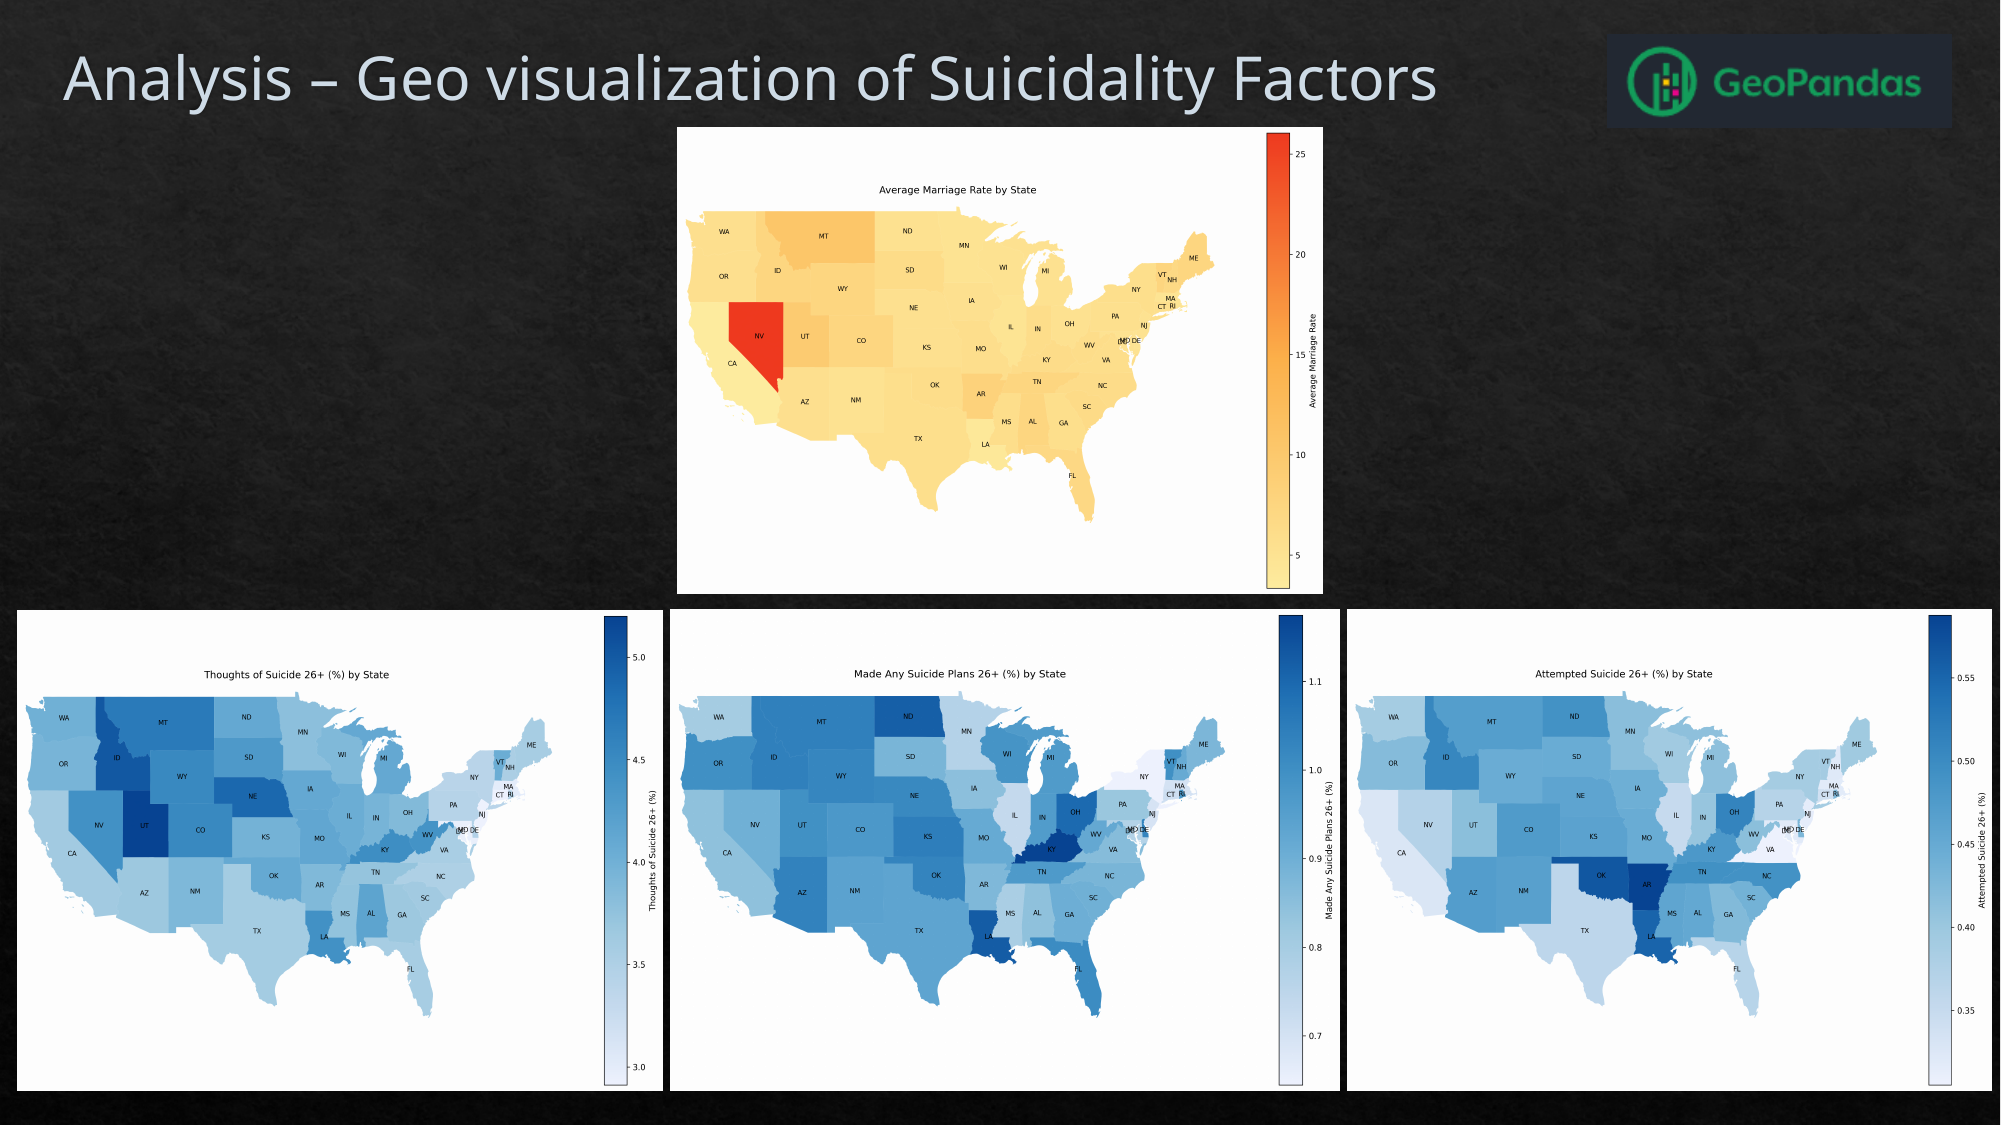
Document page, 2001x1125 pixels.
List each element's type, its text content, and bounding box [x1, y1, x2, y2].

picture [670, 609, 1340, 1091]
title Analysis – Geo visualization of Suicidality Factors [48, 14, 1544, 149]
picture [16, 610, 663, 1092]
picture [1347, 609, 1992, 1091]
picture [677, 127, 1323, 595]
picture [1607, 34, 1952, 129]
